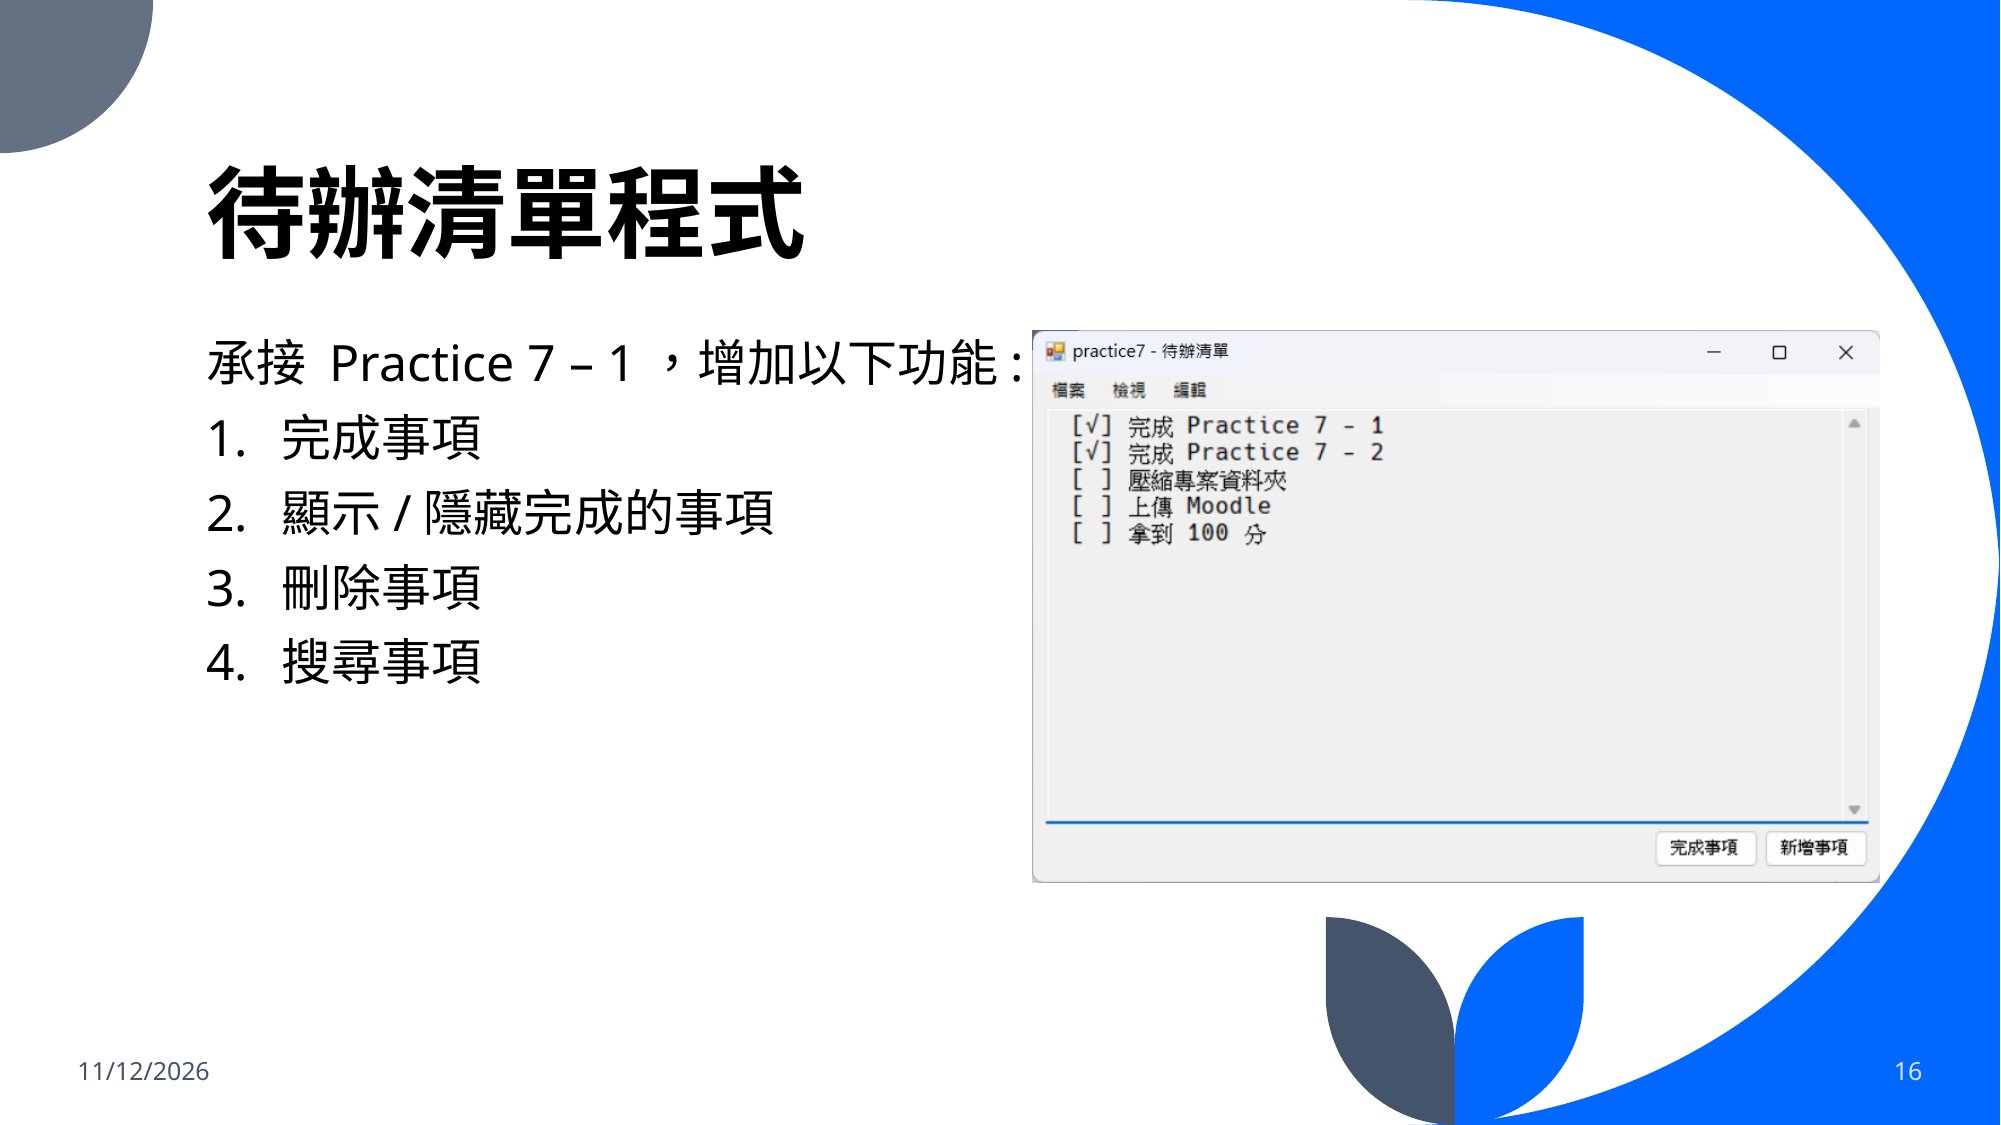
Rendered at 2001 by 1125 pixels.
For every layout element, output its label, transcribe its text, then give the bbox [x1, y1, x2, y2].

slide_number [62, 1042, 513, 1103]
picture [1032, 330, 1880, 883]
list 承接 Practice 7 – 1，增加以下功能: 完成事項 顯示/隱藏完成的事項 刪除事項 搜尋事項 [191, 330, 1676, 884]
title 待辦清單程式 [191, 62, 1796, 280]
slide_number 16 [1665, 1042, 1938, 1103]
